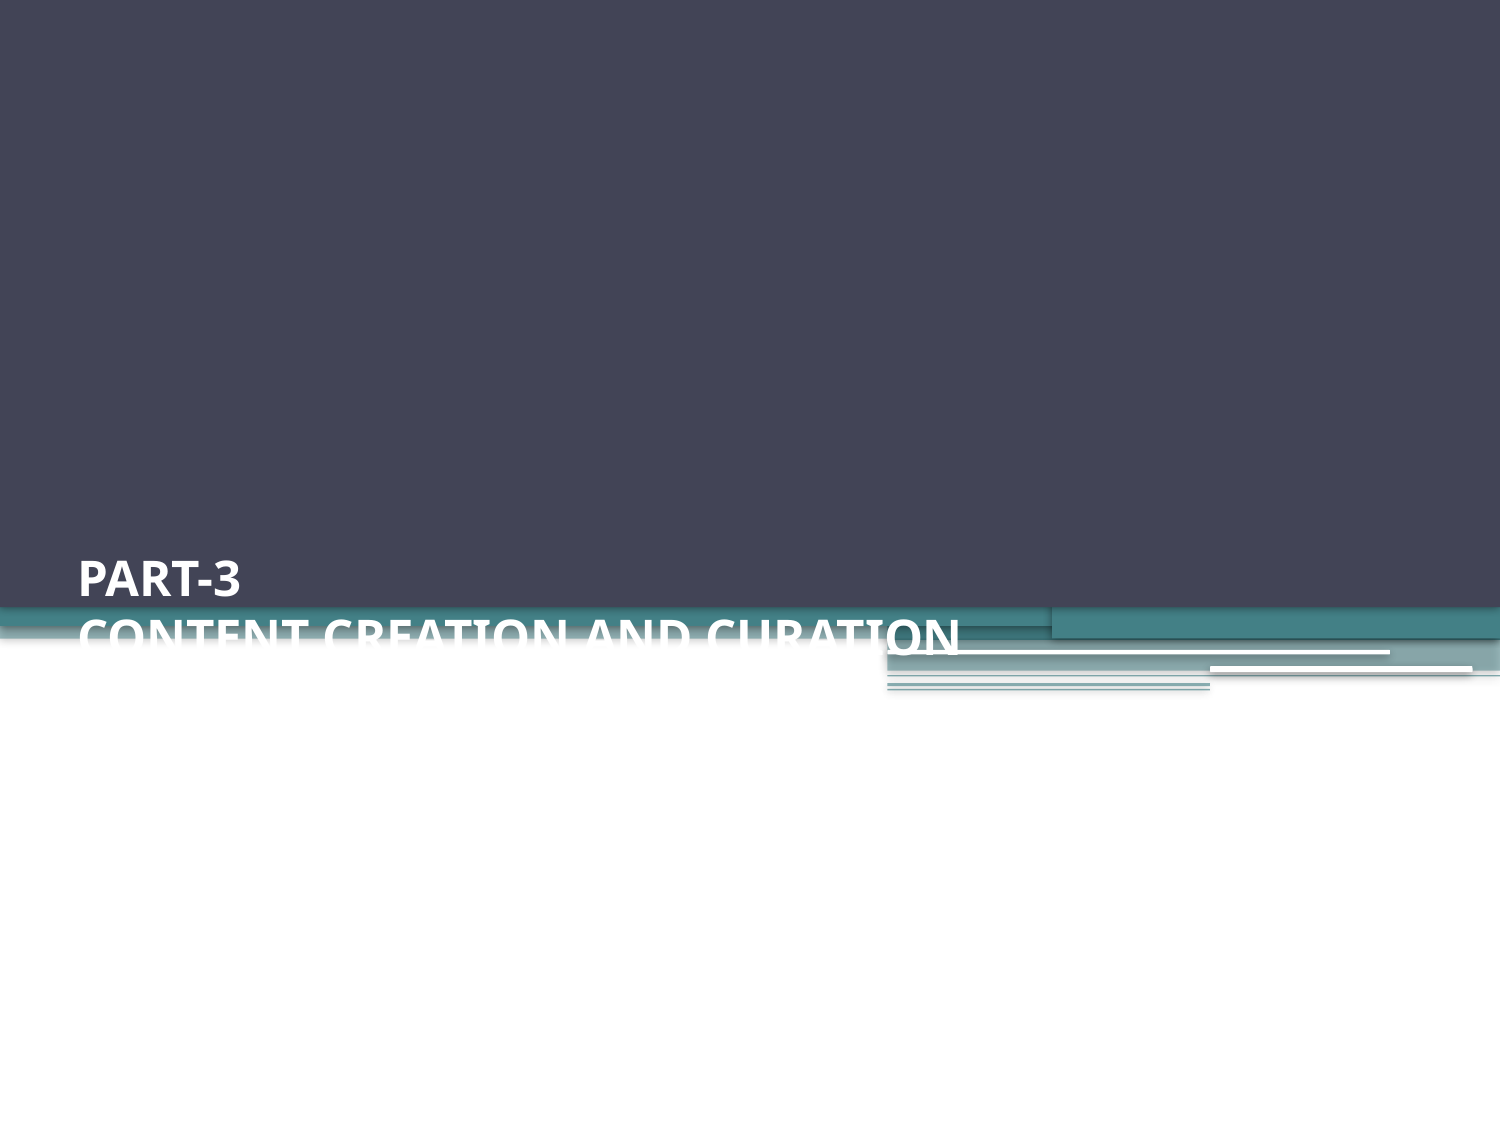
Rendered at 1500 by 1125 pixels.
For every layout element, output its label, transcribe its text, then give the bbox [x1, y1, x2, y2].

title PART-3 CONTENT CREATION AND CURATION [62, 537, 1450, 779]
